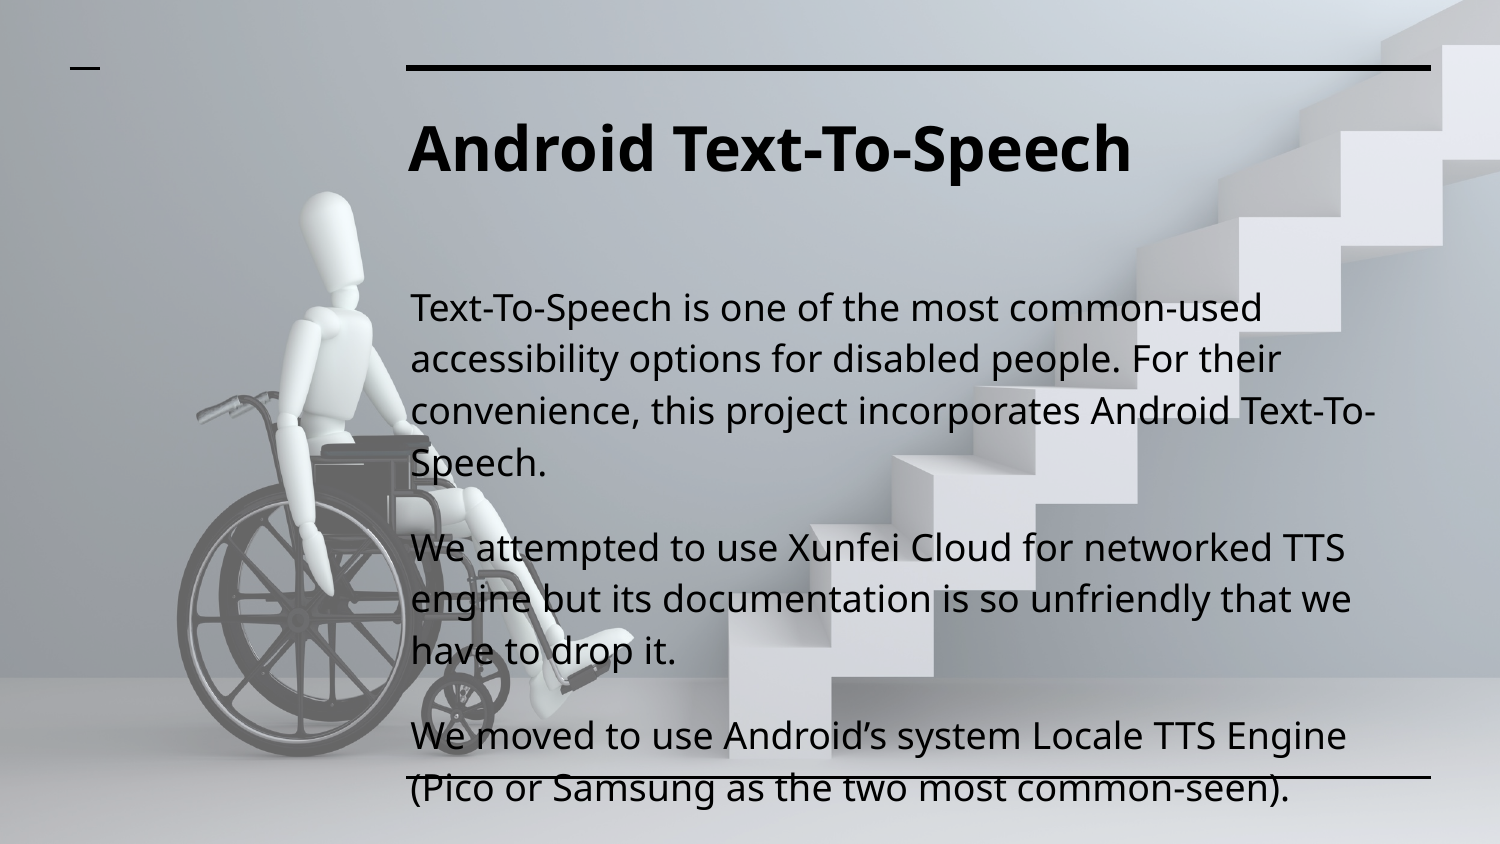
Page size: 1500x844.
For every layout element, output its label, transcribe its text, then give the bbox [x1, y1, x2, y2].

list Text-To-Speech is one of the most common-used accessibility options for disabled people. For their convenience, this project incorporates Android Text-To-Speech. We attempted to use Xunfei Cloud for networked TTS engine but its documentation is so unfriendly that we have to drop it. We moved to use Android’s system Locale TTS Engine (Pico or Samsung as the two most common-seen). [395, 261, 1433, 755]
title Android Text-To-Speech [393, 94, 1431, 199]
